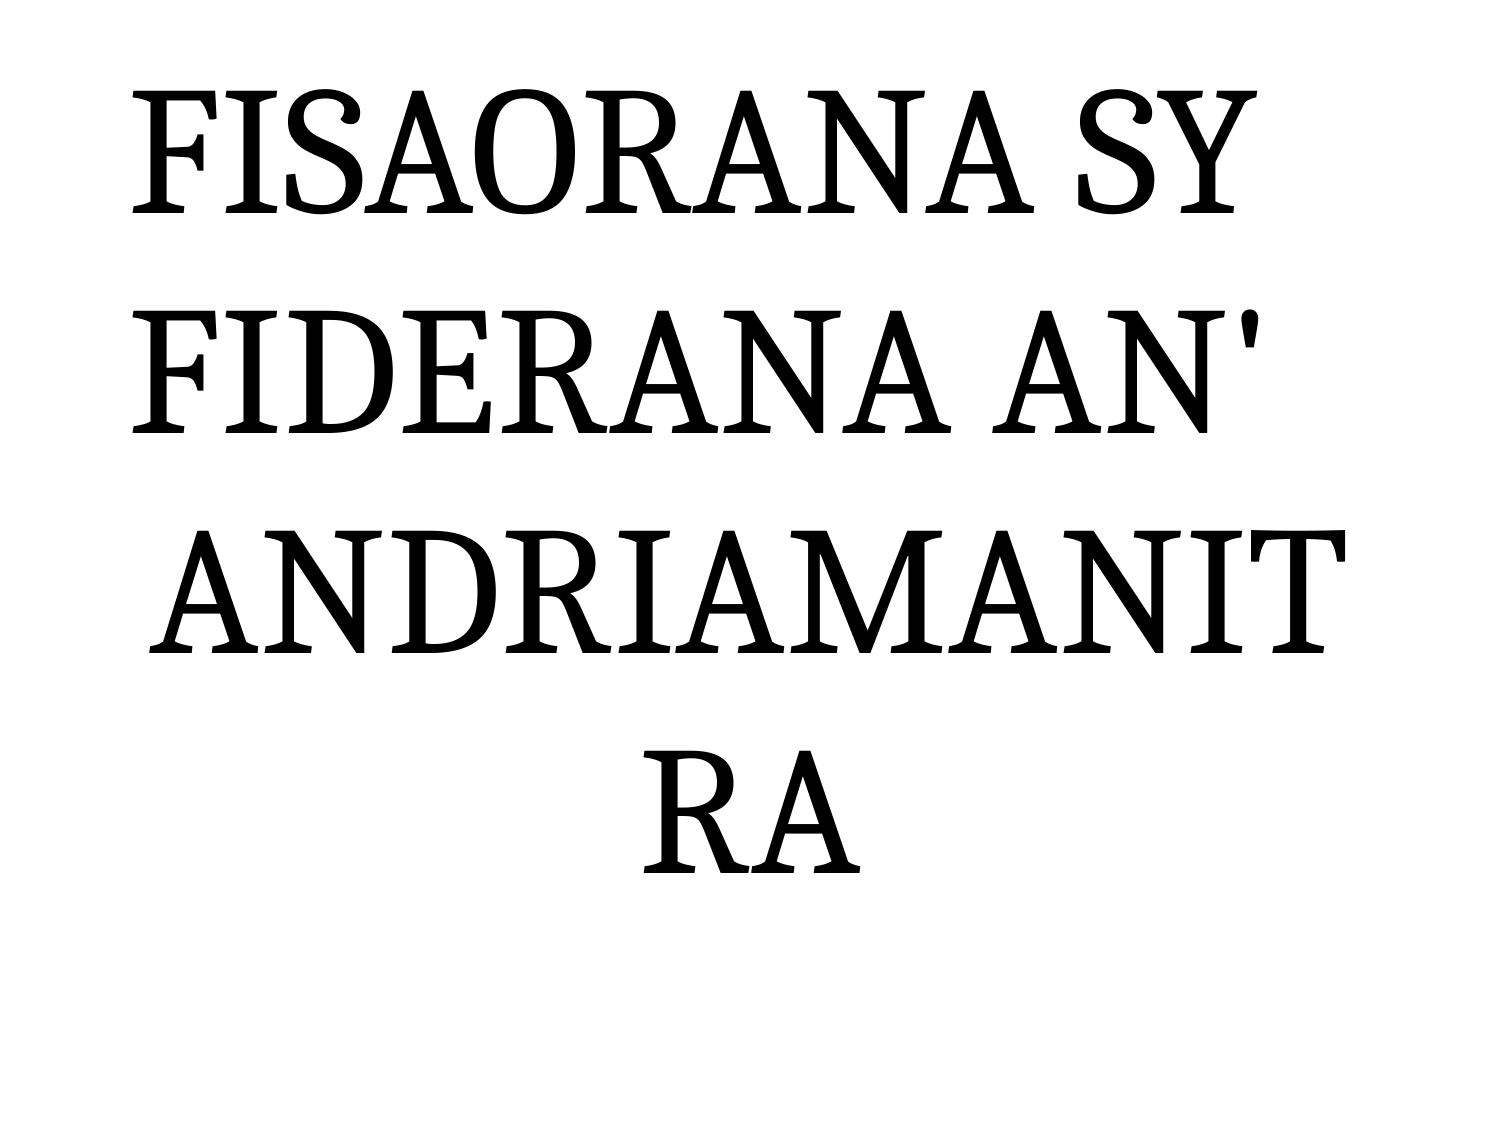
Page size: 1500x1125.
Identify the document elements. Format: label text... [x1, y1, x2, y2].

title FISAORANA SY FIDERANA AN' ANDRIAMANITRA [112, 349, 1388, 591]
